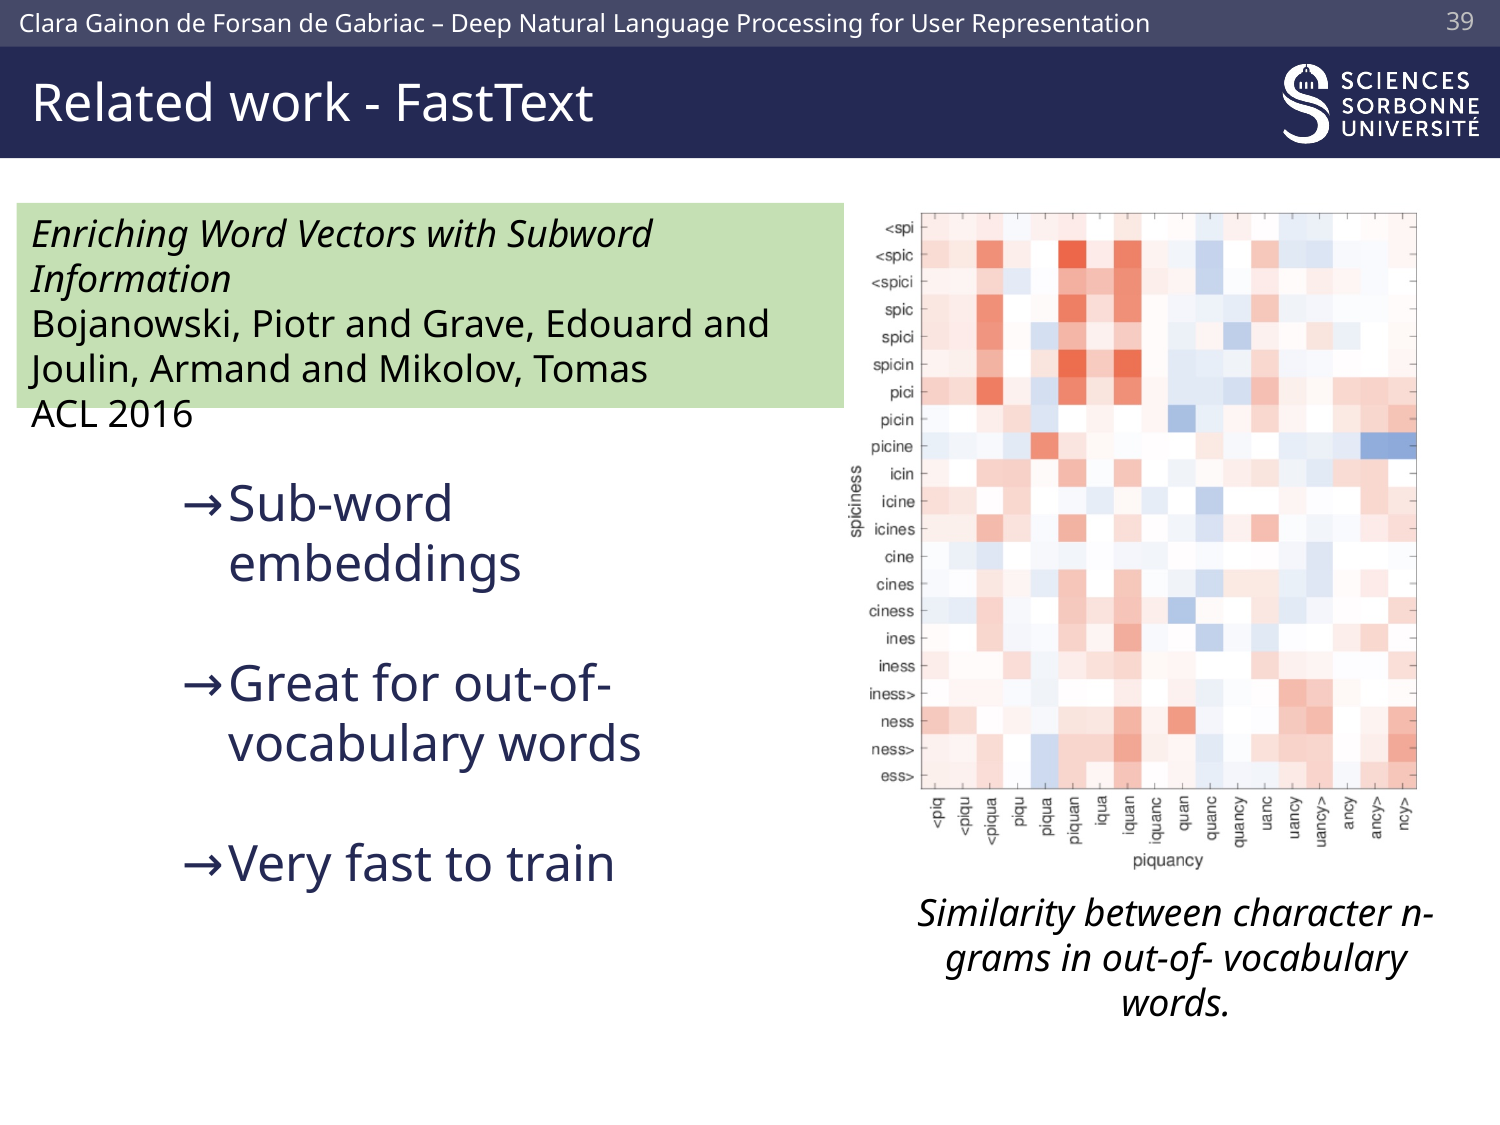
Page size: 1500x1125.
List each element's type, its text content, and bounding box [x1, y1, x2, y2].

slide_number 38 [1411, 0, 1490, 54]
text_box Similarity between character n-grams in out-of- vocabulary words. [902, 881, 1451, 1031]
title Related work - FastText [16, 48, 1266, 161]
picture [843, 203, 1427, 882]
text_box Sub-word embeddings Great for out-of-vocabulary words Very fast to train [167, 464, 750, 899]
text_box Enriching Word Vectors with Subword Information Bojanowski, Piotr and Grave, Edouard and Joulin, Armand and Mikolov, Tomas ACL 2016 [16, 202, 844, 408]
